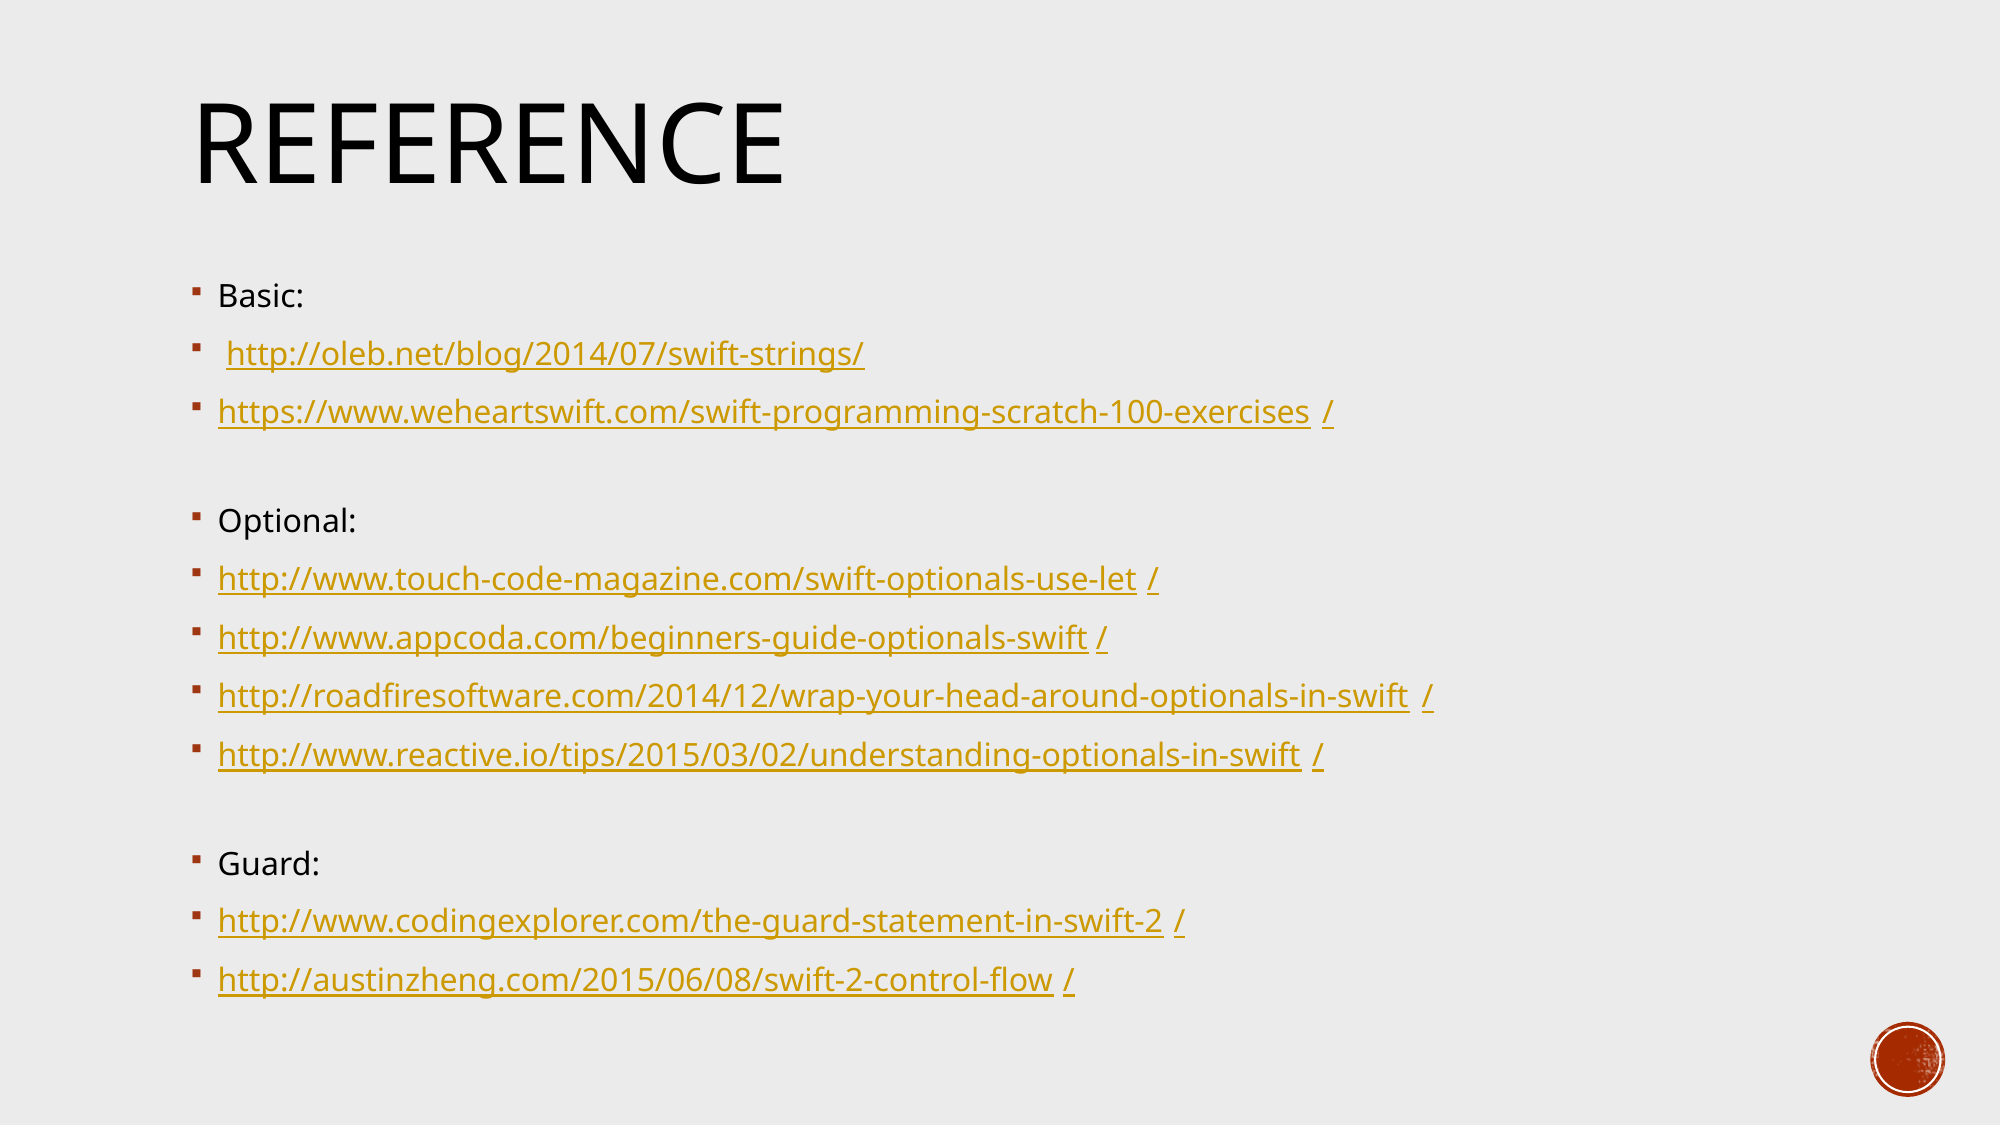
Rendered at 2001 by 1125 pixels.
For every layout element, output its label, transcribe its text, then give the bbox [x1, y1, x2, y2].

list Basic: http://oleb.net/blog/2014/07/swift-strings/ https://www.weheartswift.com/swift-programming-scratch-100-exercises/ Optional: http://www.touch-code-magazine.com/swift-optionals-use-let/ http://www.appcoda.com/beginners-guide-optionals-swift/ http://roadfiresoftware.com/2014/12/wrap-your-head-around-optionals-in-swift/ http://www.reactive.io/tips/2015/03/02/understanding-optionals-in-swift/ Guard: http://www.codingexplorer.com/the-guard-statement-in-swift-2/ http://austinzheng.com/2015/06/08/swift-2-control-flow/ [175, 272, 1826, 1013]
title Reference [175, 79, 1826, 216]
